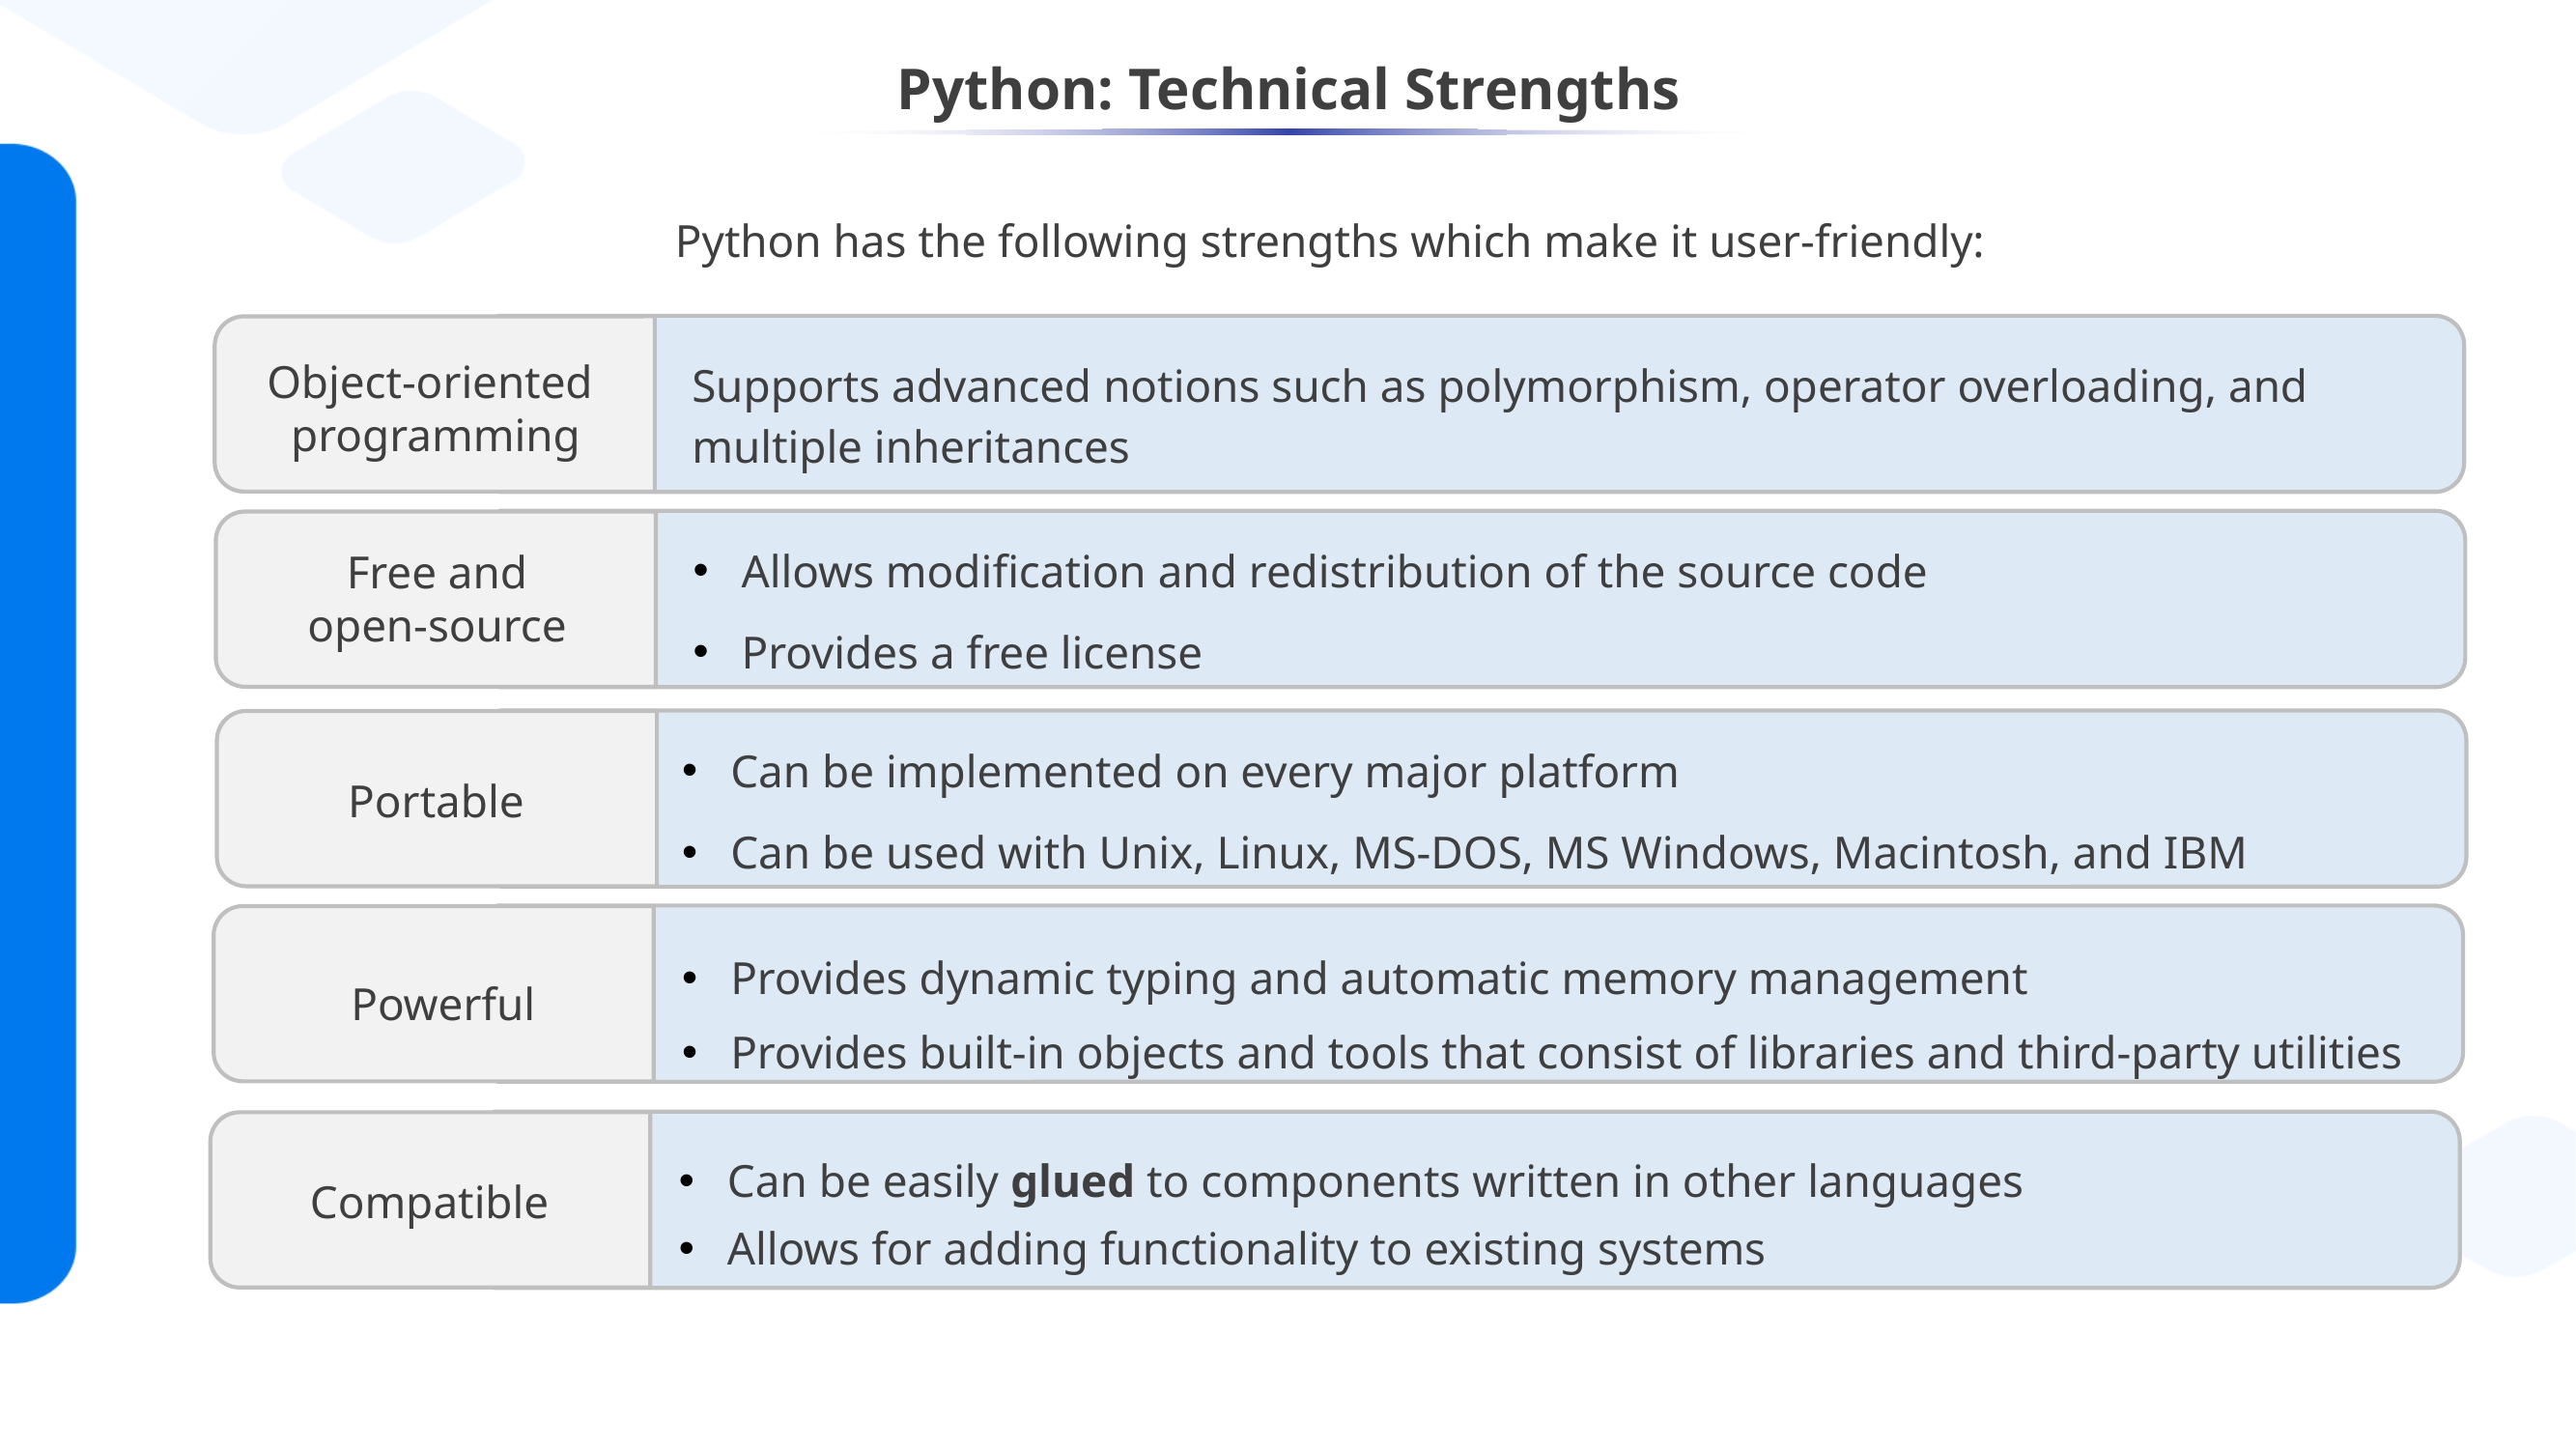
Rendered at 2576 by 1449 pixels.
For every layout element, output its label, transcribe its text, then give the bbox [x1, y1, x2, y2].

text_box Python has the following strengths which make it user-friendly: [632, 205, 2028, 273]
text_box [211, 315, 2528, 1289]
text_box Python: Technical Strengths [691, 51, 1884, 122]
picture [0, 0, 2576, 1449]
text_box [798, 128, 1780, 136]
